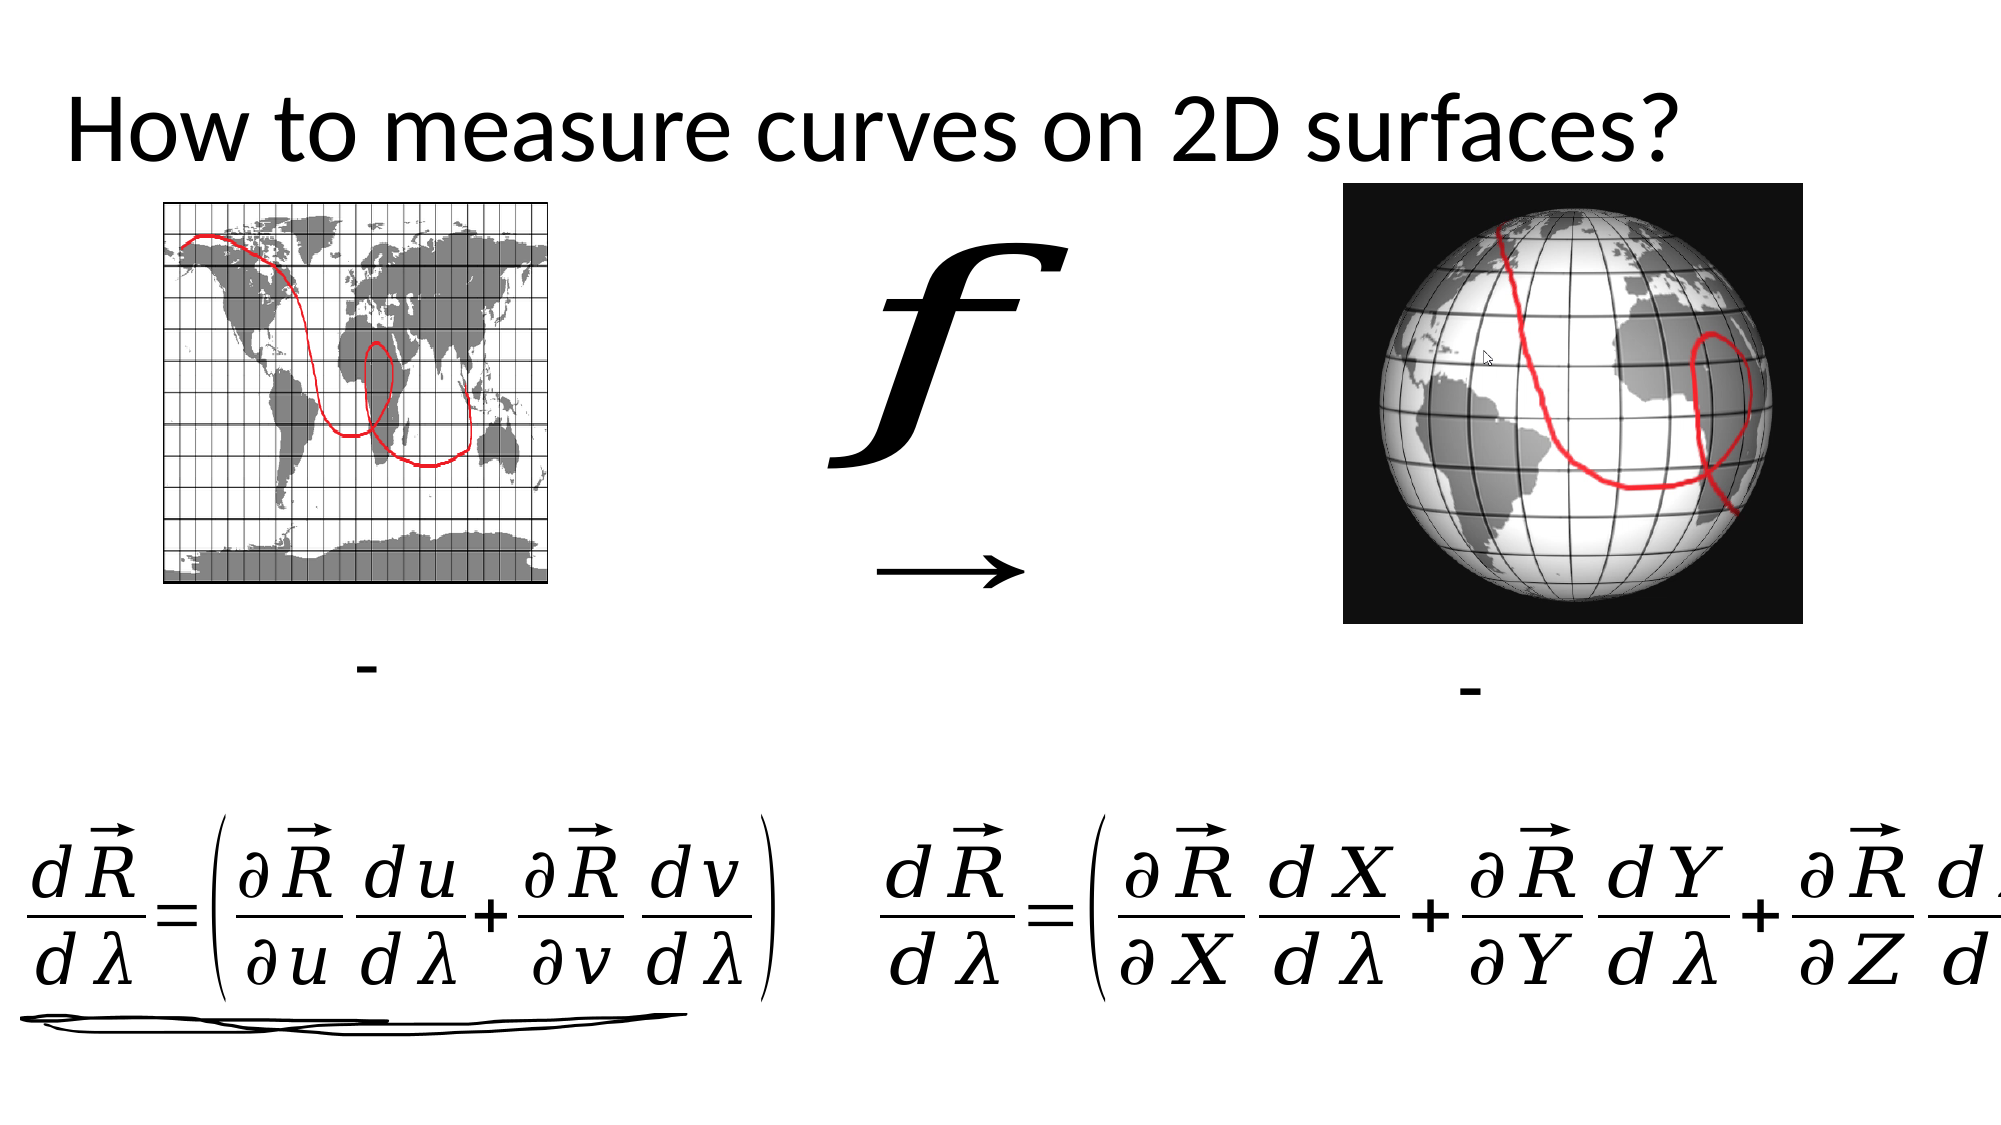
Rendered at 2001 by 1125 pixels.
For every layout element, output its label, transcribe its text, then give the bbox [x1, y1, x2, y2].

text_box How to measure curves on 2D surfaces? [65, 61, 1686, 182]
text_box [129, 202, 605, 719]
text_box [1289, 183, 1804, 699]
picture [20, 1013, 697, 1044]
